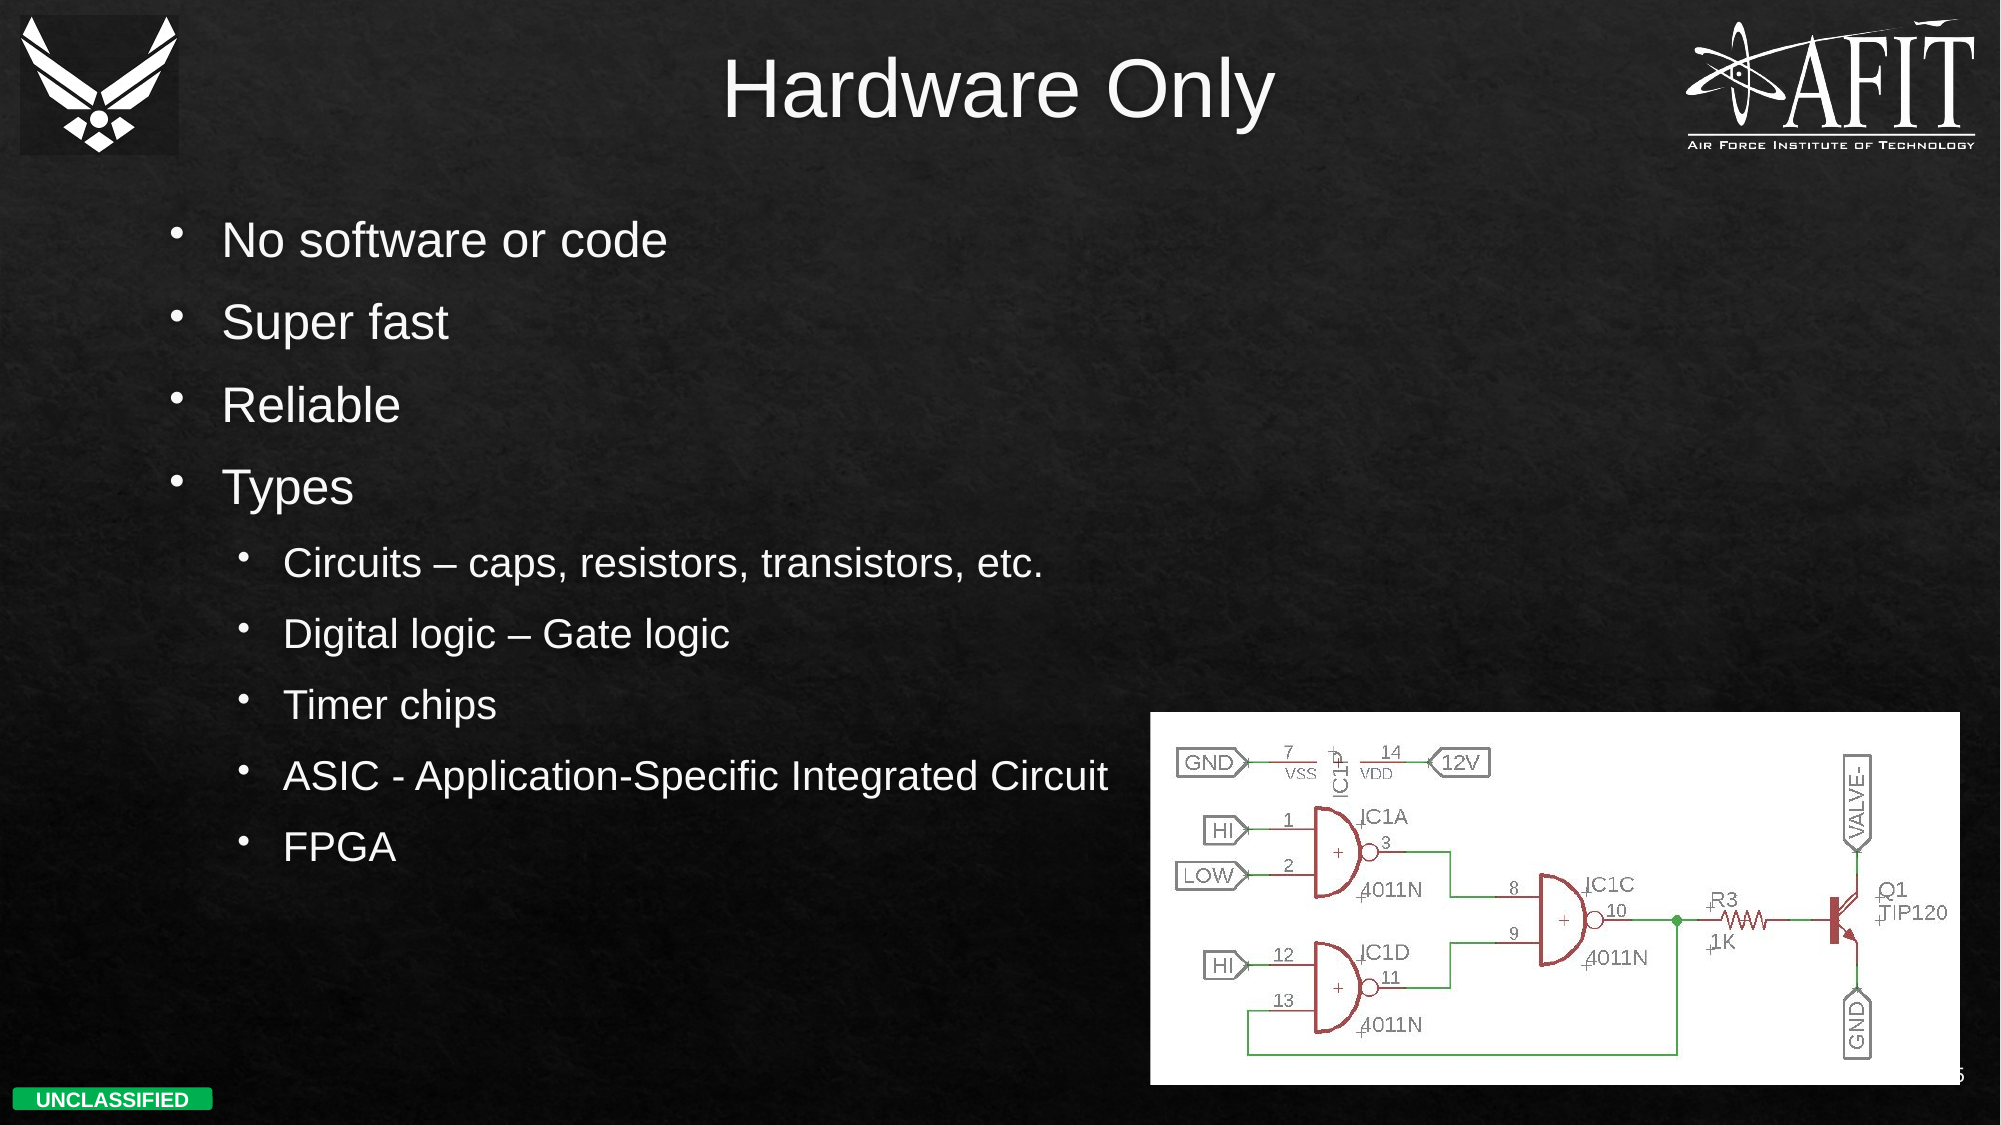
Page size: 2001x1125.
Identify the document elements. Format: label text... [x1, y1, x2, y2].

picture [1150, 712, 1961, 1085]
slide_number 5 [1856, 1044, 1980, 1105]
title Hardware Only [149, 4, 1849, 164]
picture [20, 15, 149, 155]
picture [1849, 15, 1980, 155]
list No software or code Super fast Reliable Types Circuits – caps, resistors, transistors, etc. Digital logic – Gate logic Timer chips ASIC - Application-Specific Integrated Circuit FPGA [149, 200, 1849, 950]
